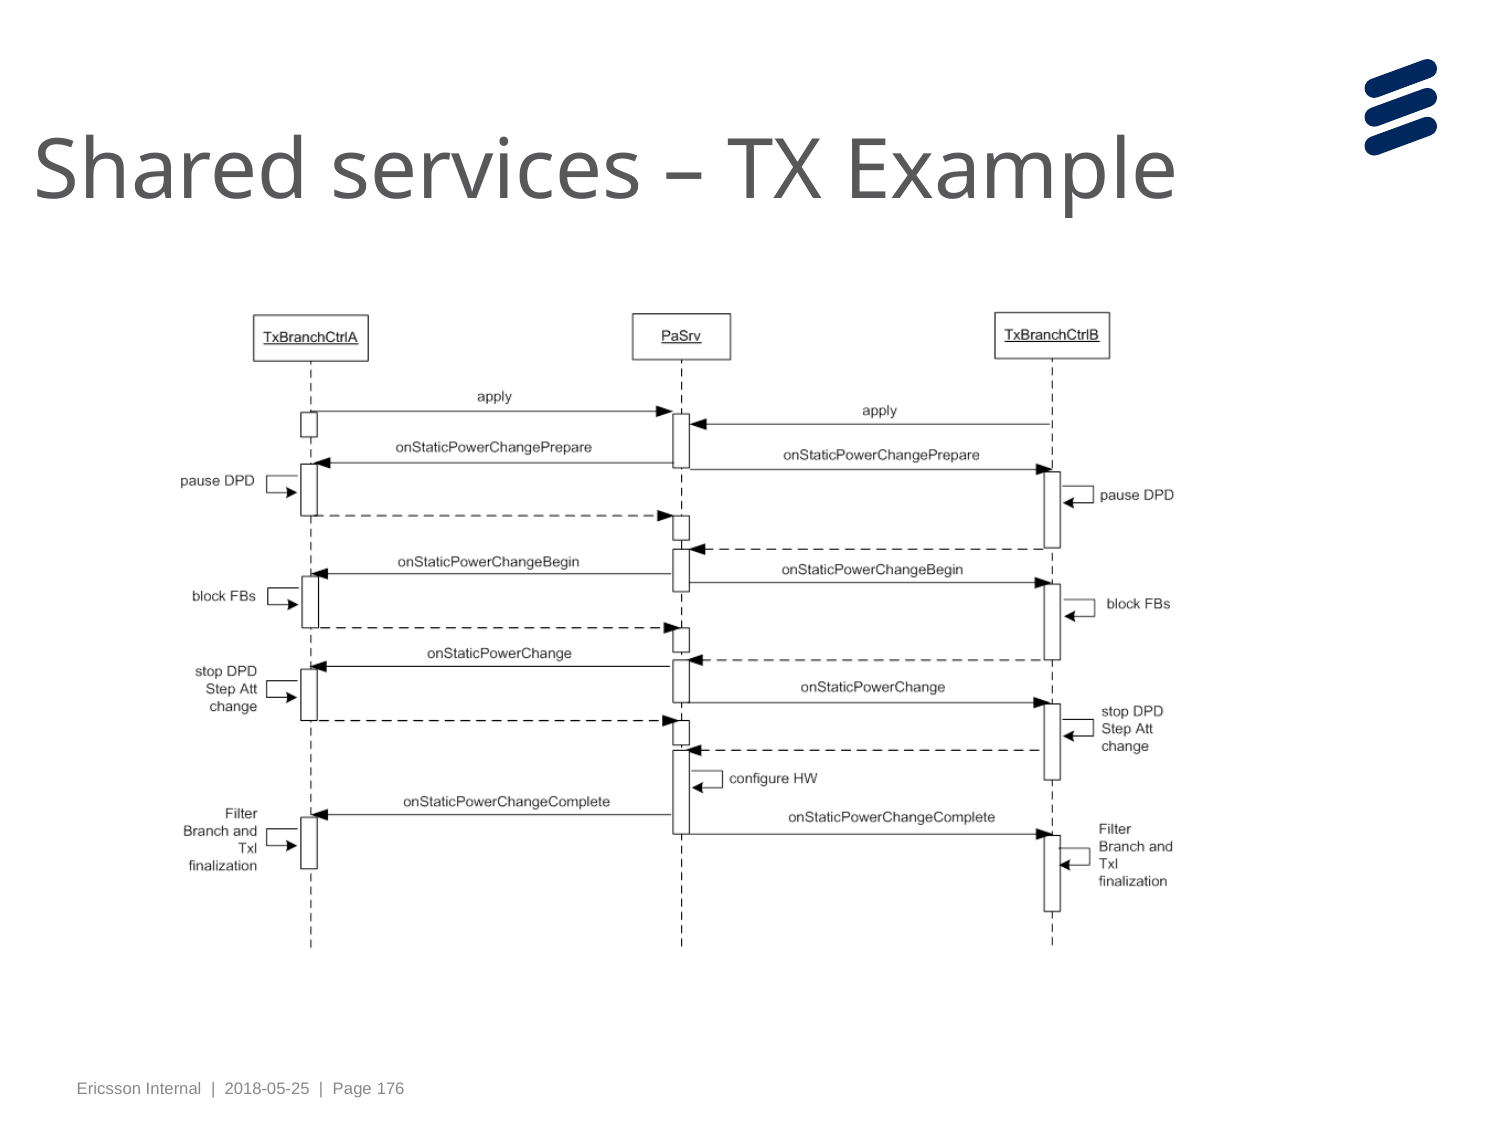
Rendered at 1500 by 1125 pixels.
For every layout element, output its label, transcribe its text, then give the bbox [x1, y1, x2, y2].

picture [178, 310, 1182, 952]
title Shared services – TX Example [21, 42, 1458, 311]
